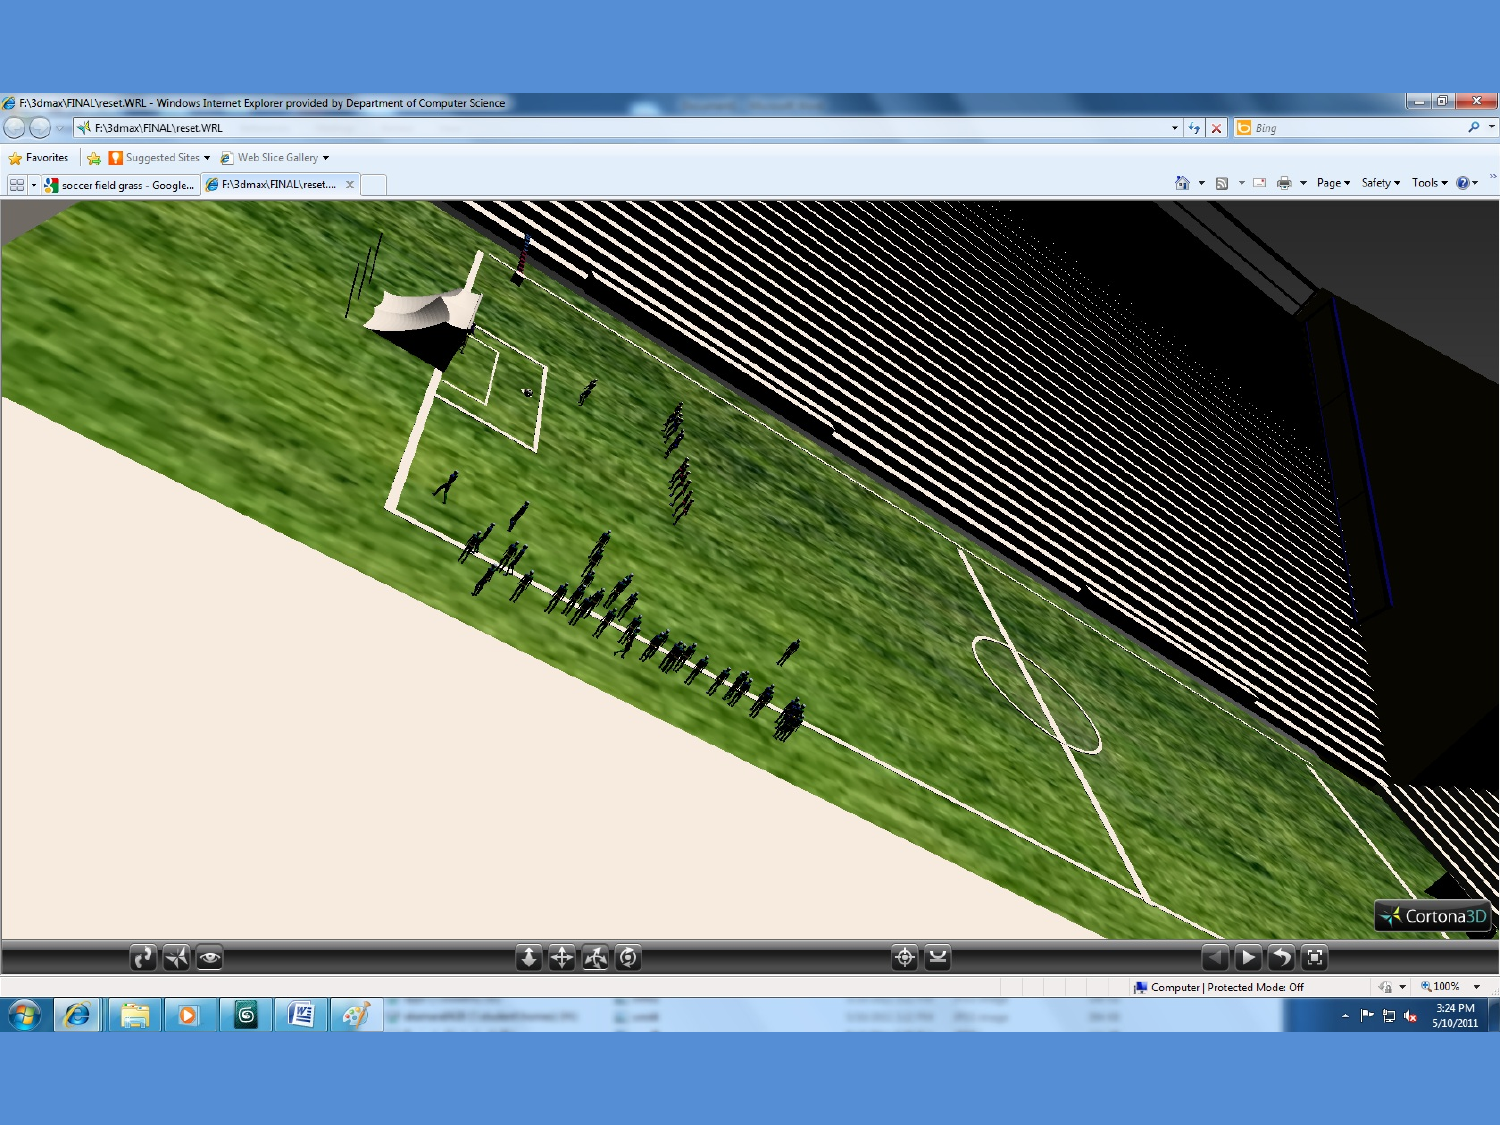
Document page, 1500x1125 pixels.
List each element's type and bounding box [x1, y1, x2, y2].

picture [0, 93, 1500, 1032]
